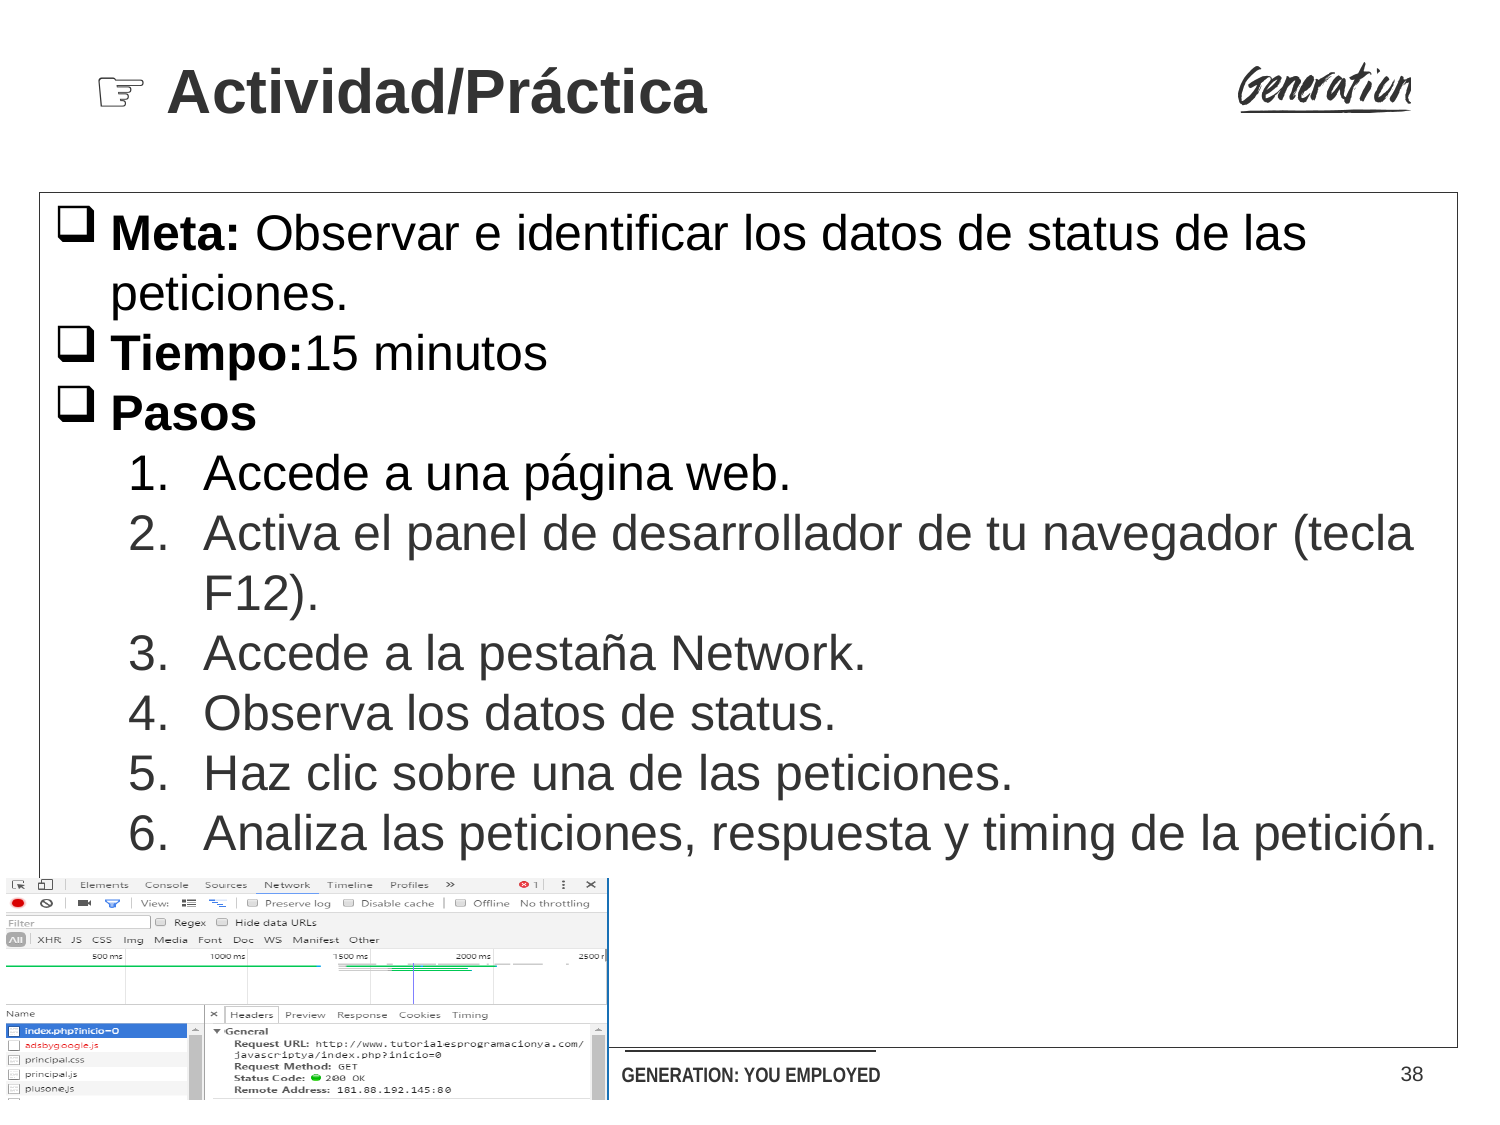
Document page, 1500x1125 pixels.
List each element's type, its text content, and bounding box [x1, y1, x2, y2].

text_box Meta: Observar e identificar los datos de status de las peticiones. Tiempo:15 minutos Pasos Accede a una página web. Activa el panel de desarrollador de tu navegador (tecla F12). Accede a la pestaña Network. Observa los datos de status. Haz clic sobre una de las peticiones. Analiza las peticiones, respuesta y timing de la petición. [39, 192, 1458, 1048]
picture [6, 878, 609, 1100]
picture [1392, 62, 1411, 113]
title ☞ Actividad/Práctica [78, 36, 1392, 150]
